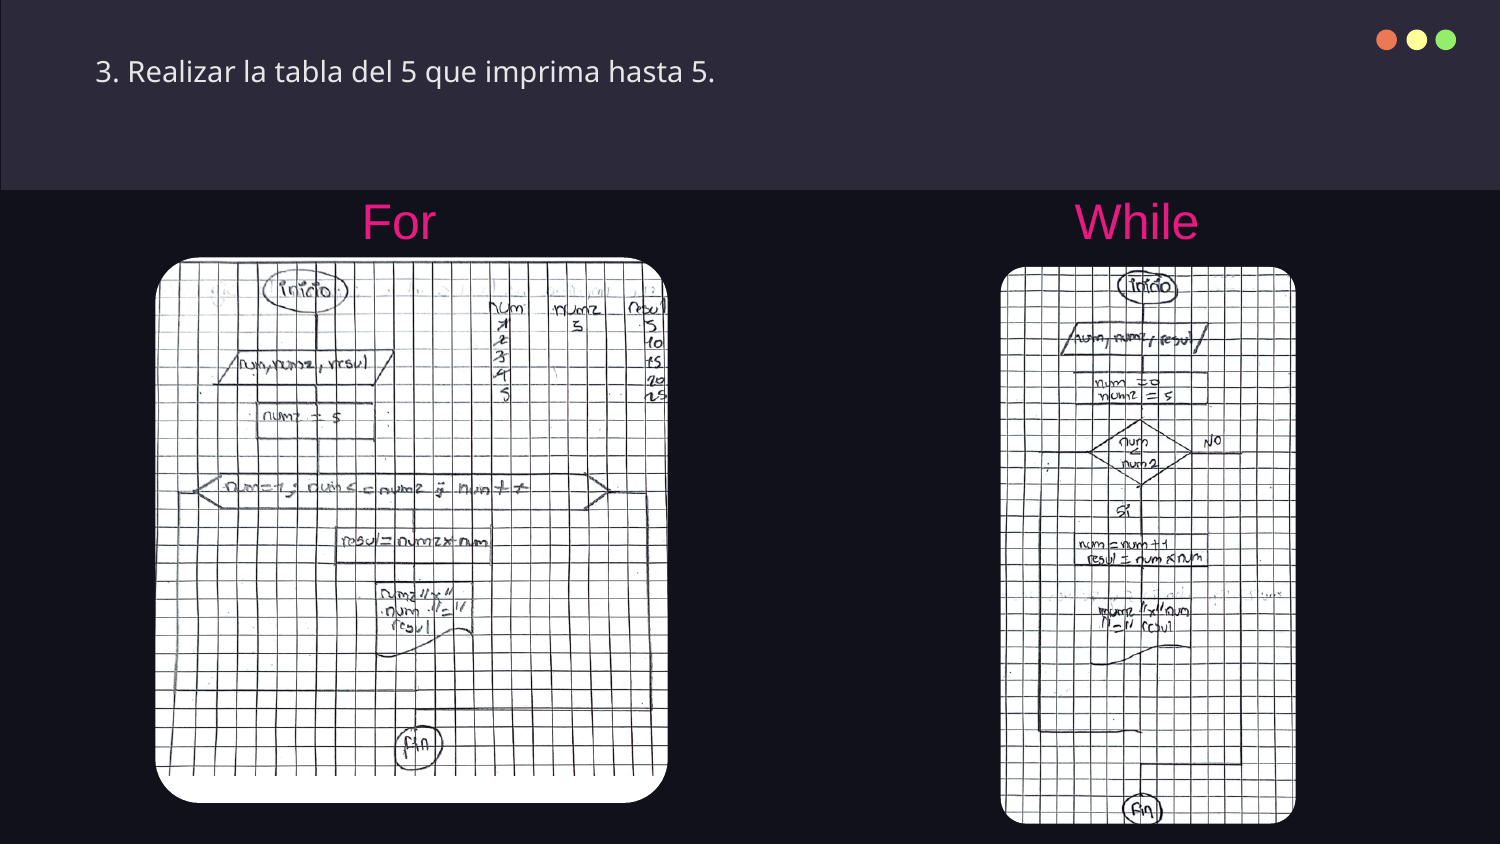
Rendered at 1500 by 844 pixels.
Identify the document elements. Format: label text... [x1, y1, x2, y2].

picture [1000, 266, 1296, 824]
subtitle 3. Realizar la tabla del 5 que imprima hasta 5. [57, 33, 1279, 113]
text_box While [1059, 181, 1215, 257]
picture [155, 257, 668, 804]
text_box For [346, 181, 452, 255]
